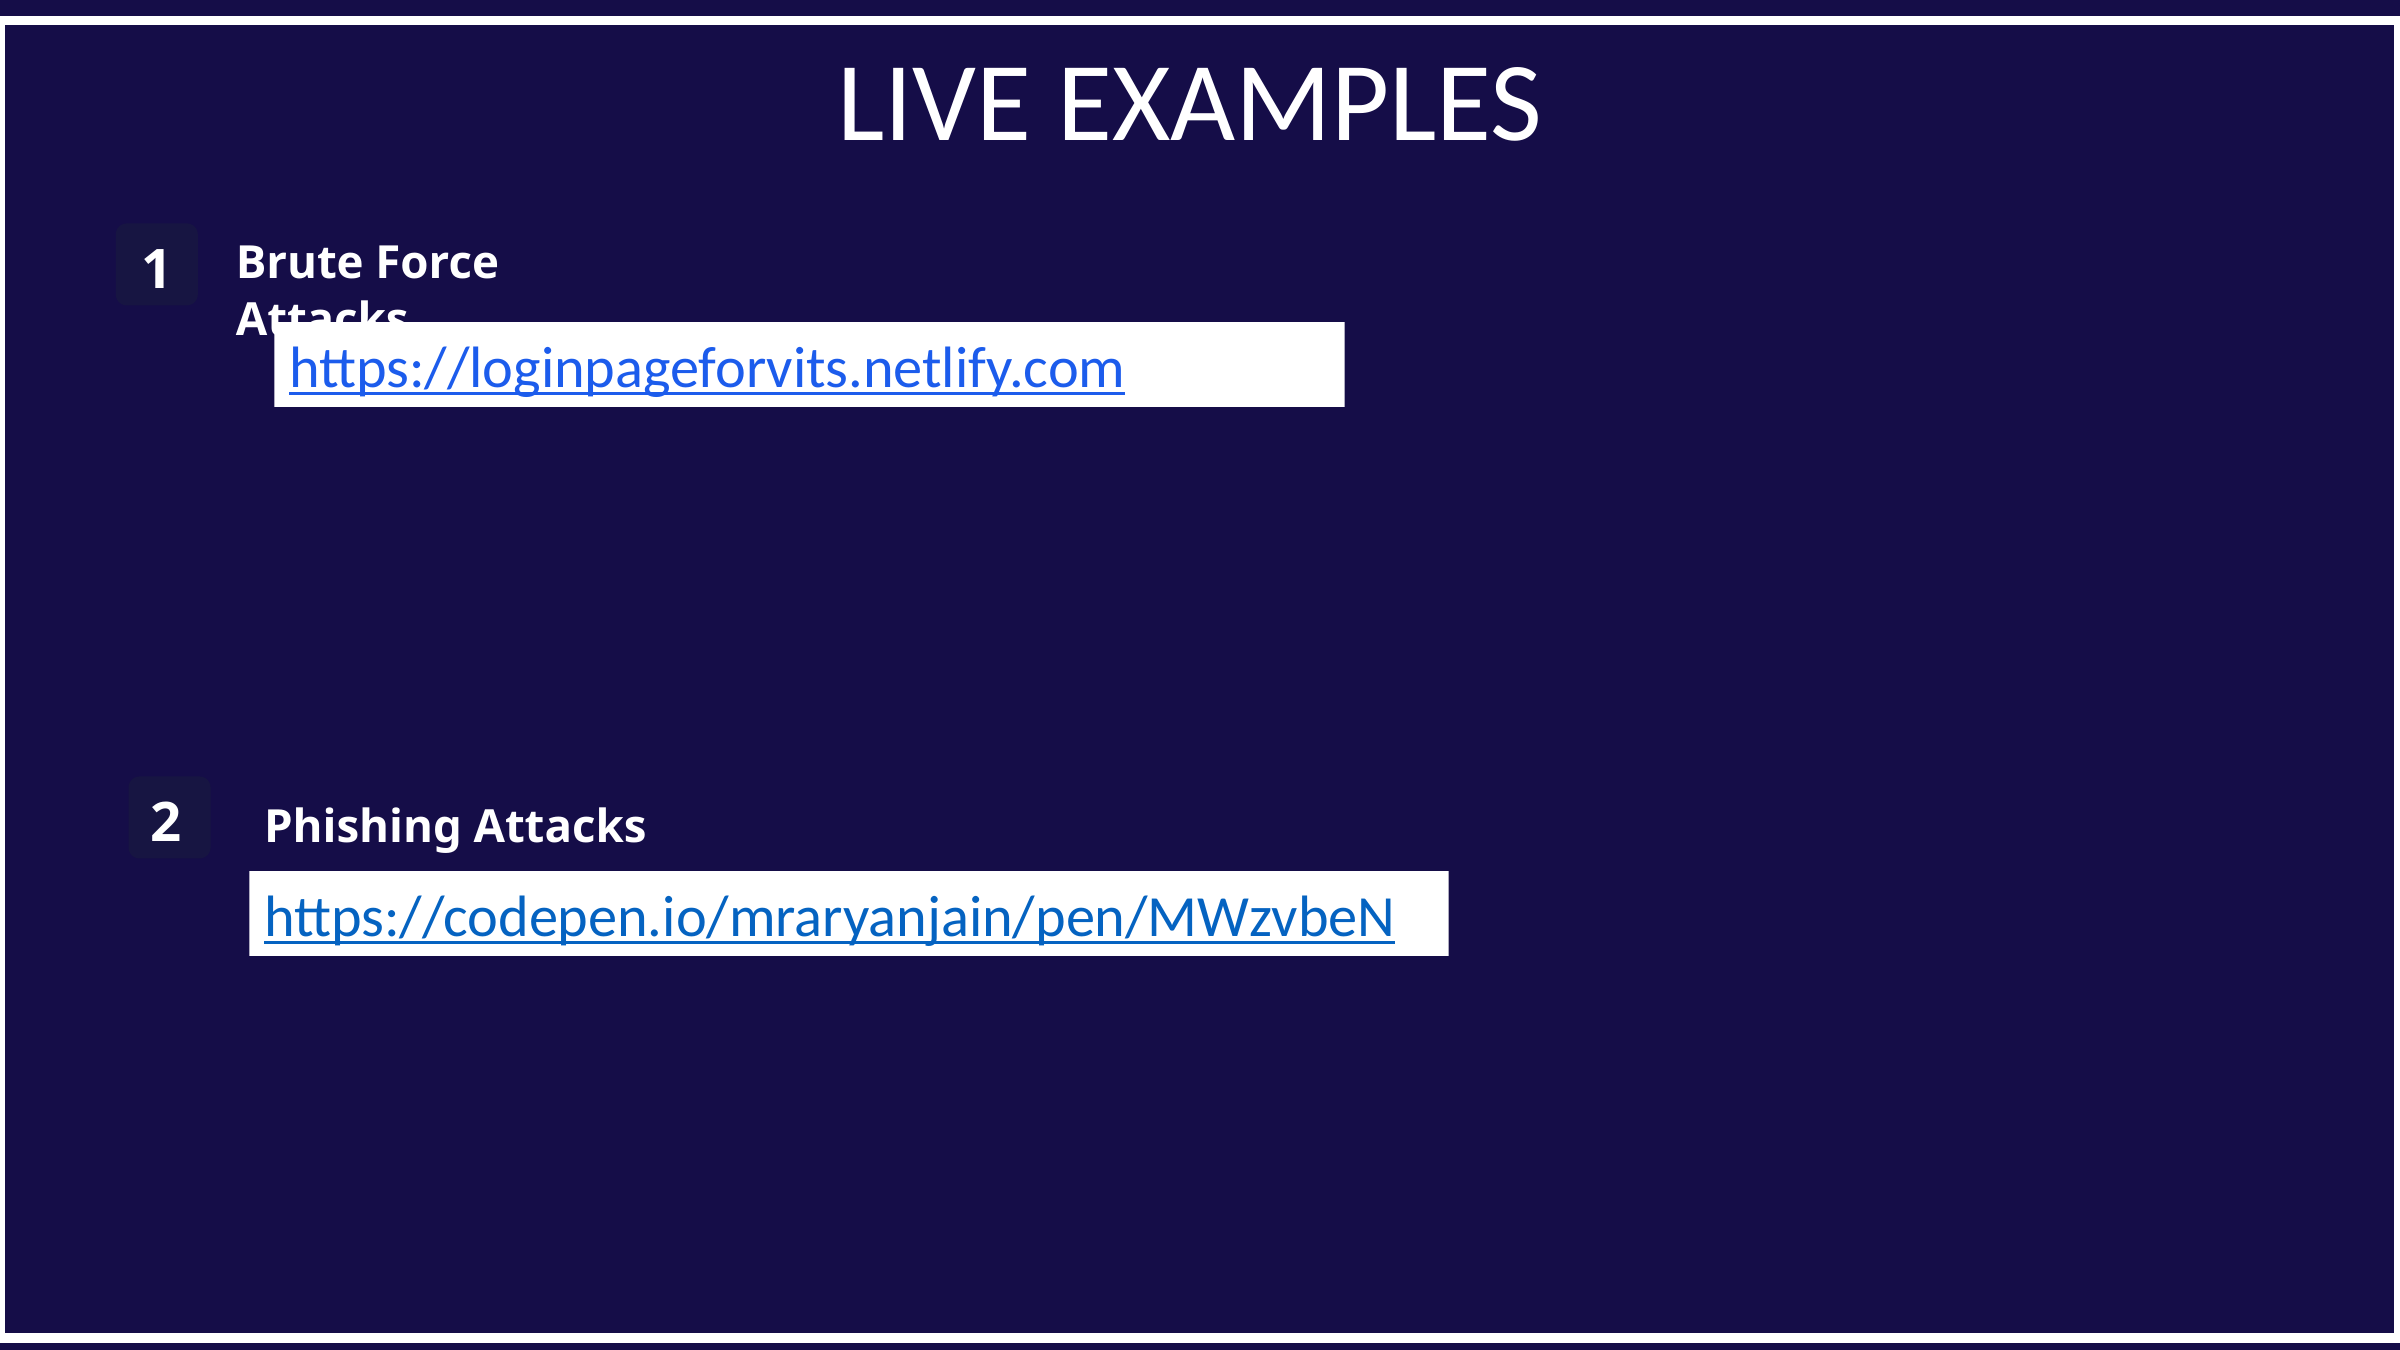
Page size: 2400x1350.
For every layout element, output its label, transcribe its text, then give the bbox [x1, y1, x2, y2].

text_box [0, 0, 2400, 1350]
text_box https://codepen.io/mraryanjain/pen/MWzvbeN [249, 871, 1449, 956]
text_box [0, 19, 2399, 1339]
